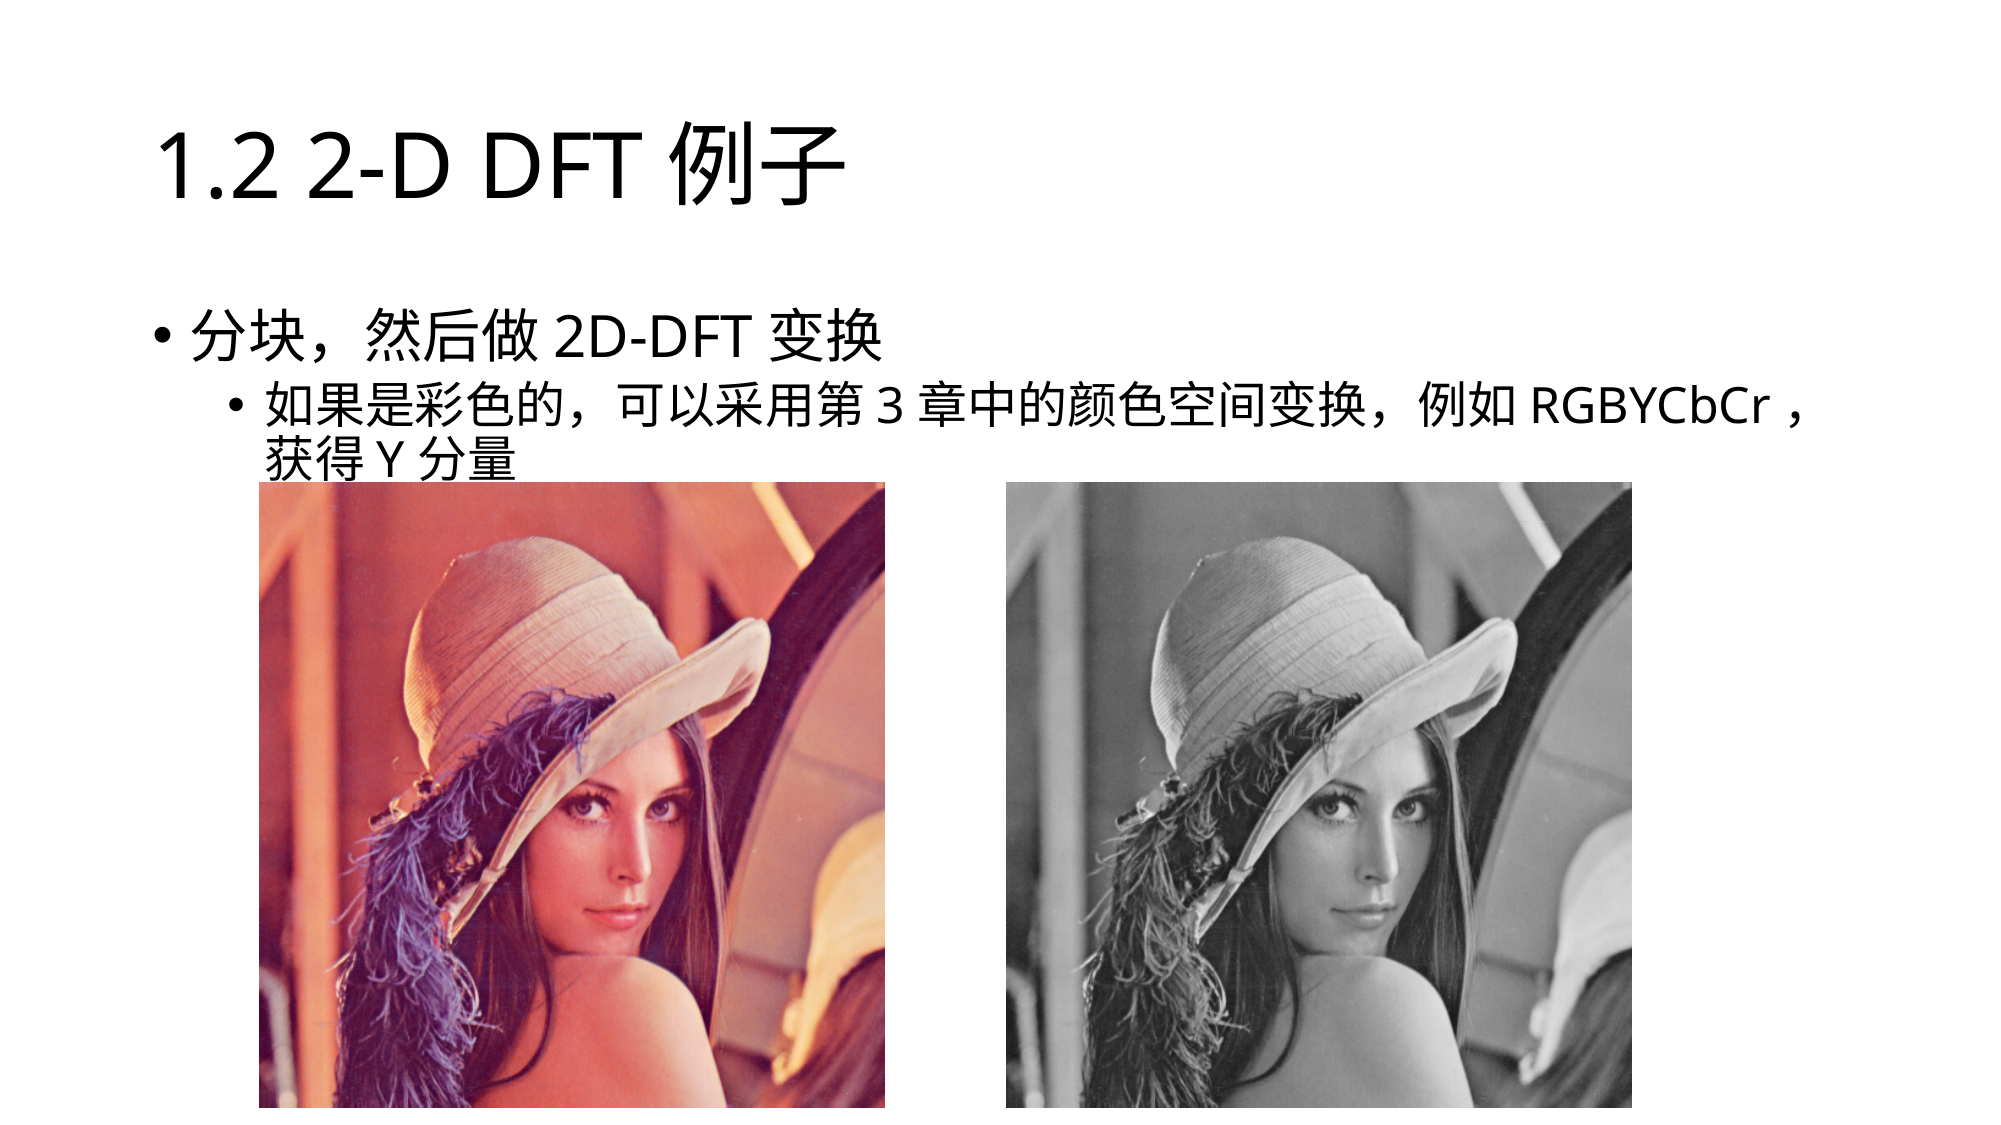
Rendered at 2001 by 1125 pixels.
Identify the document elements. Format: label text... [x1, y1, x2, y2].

picture [1006, 482, 1632, 1108]
picture [259, 482, 885, 1108]
title 1.2 2-D DFT例子 [137, 59, 1863, 278]
